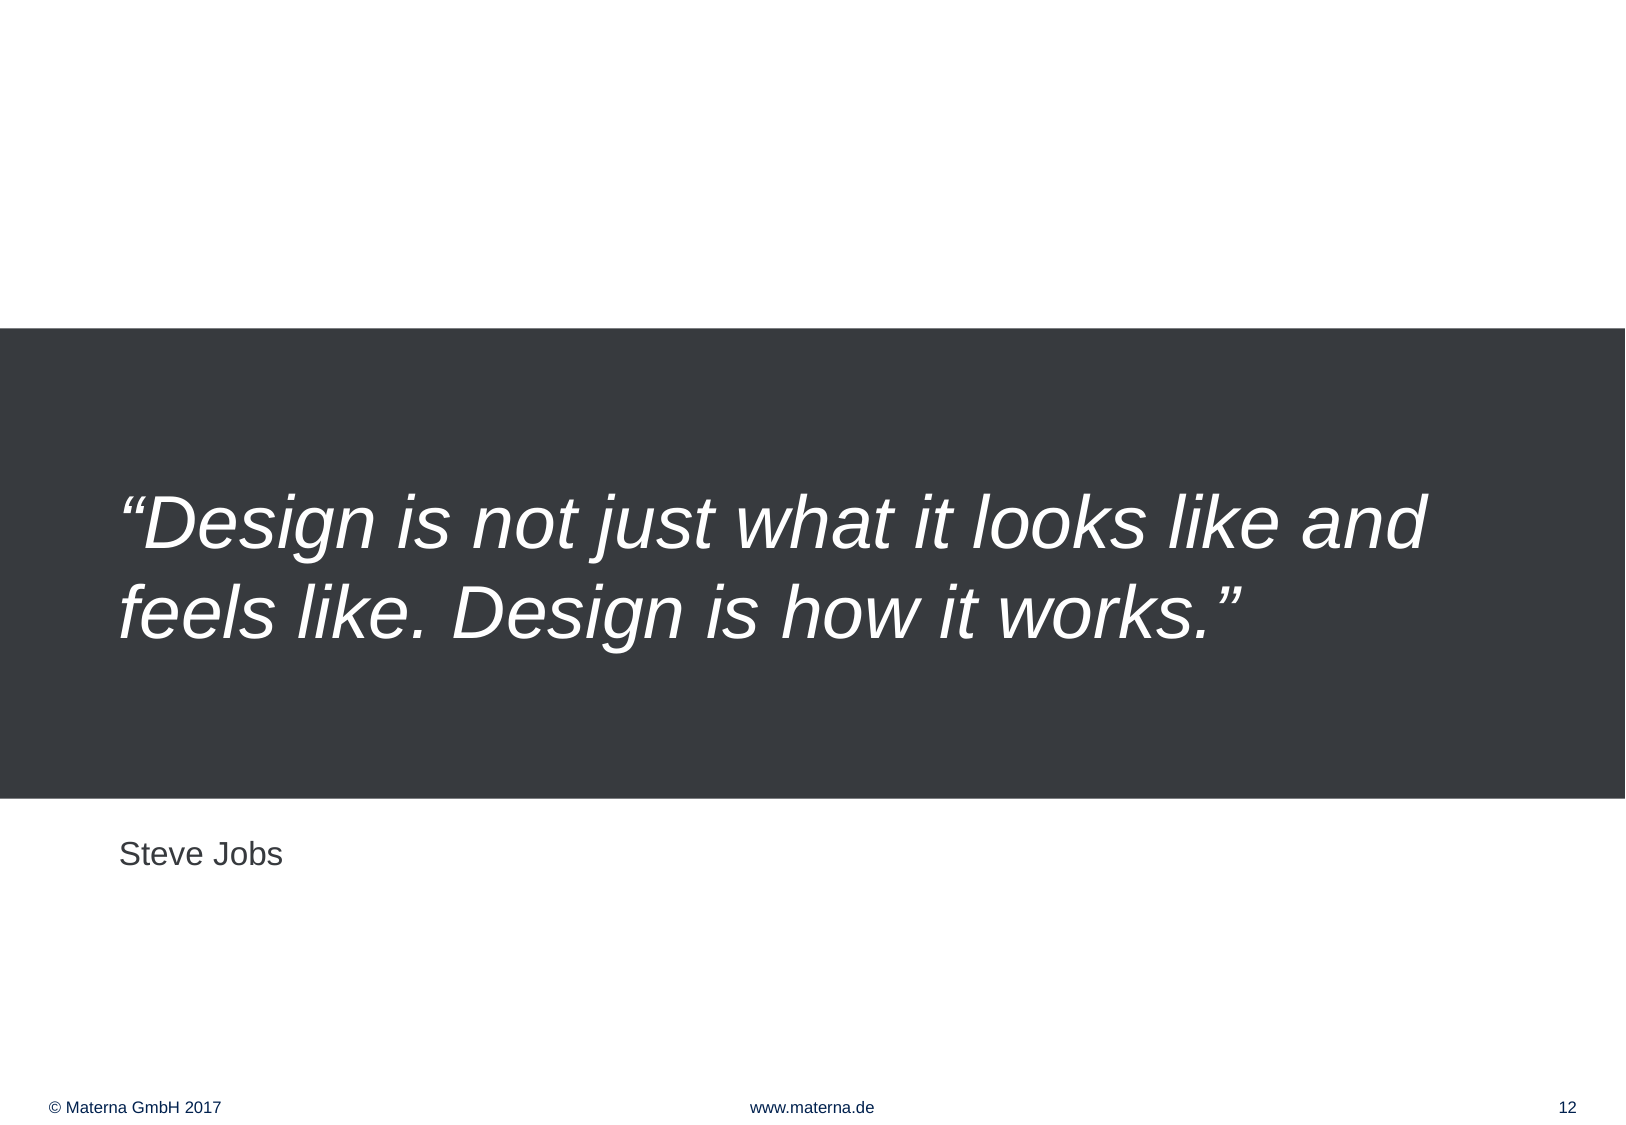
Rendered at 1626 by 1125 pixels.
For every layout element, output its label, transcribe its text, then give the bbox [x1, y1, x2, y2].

slide_number 12 [1528, 1089, 1592, 1125]
list Steve Jobs [103, 798, 1529, 905]
list “Design is not just what it looks like and feels like. Design is how it works.” [103, 328, 1529, 798]
